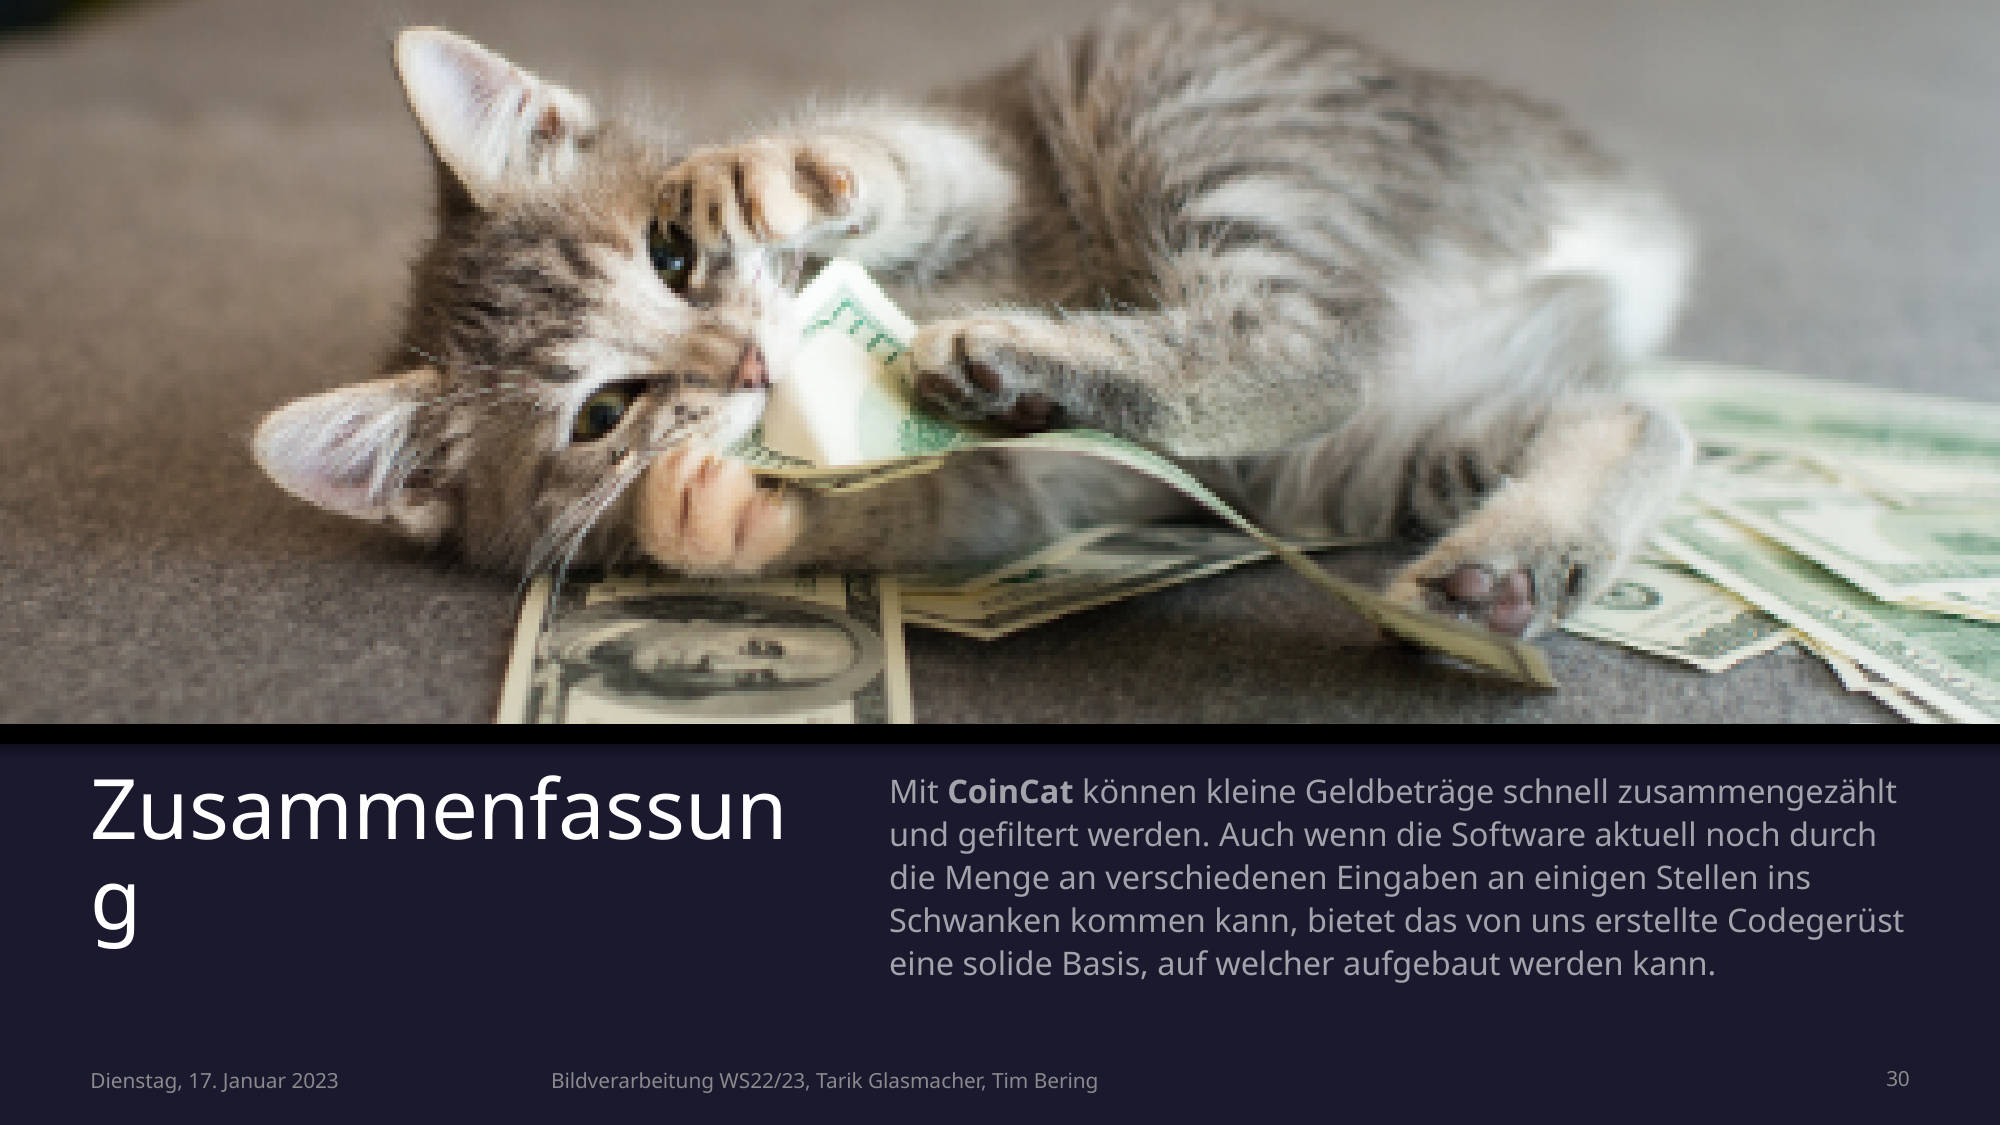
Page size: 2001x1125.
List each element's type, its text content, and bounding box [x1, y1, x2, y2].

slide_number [90, 1067, 522, 1093]
list Mit CoinCat können kleine Geldbeträge schnell zusammengezählt und gefiltert werden. Auch wenn die Software aktuell noch durch die Menge an verschiedenen Eingaben an einigen Stellen ins Schwanken kommen kann, bietet das von uns erstellte Codegerüst eine solide Basis, auf welcher aufgebaut werden kann. [889, 767, 1910, 1024]
title Zusammenfassung [90, 767, 829, 1025]
picture [0, 0, 2000, 724]
footer Bildverarbeitung WS22/23, Tarik Glasmacher, Tim Bering [551, 1067, 1598, 1093]
slide_number 30 [1632, 1067, 1910, 1093]
